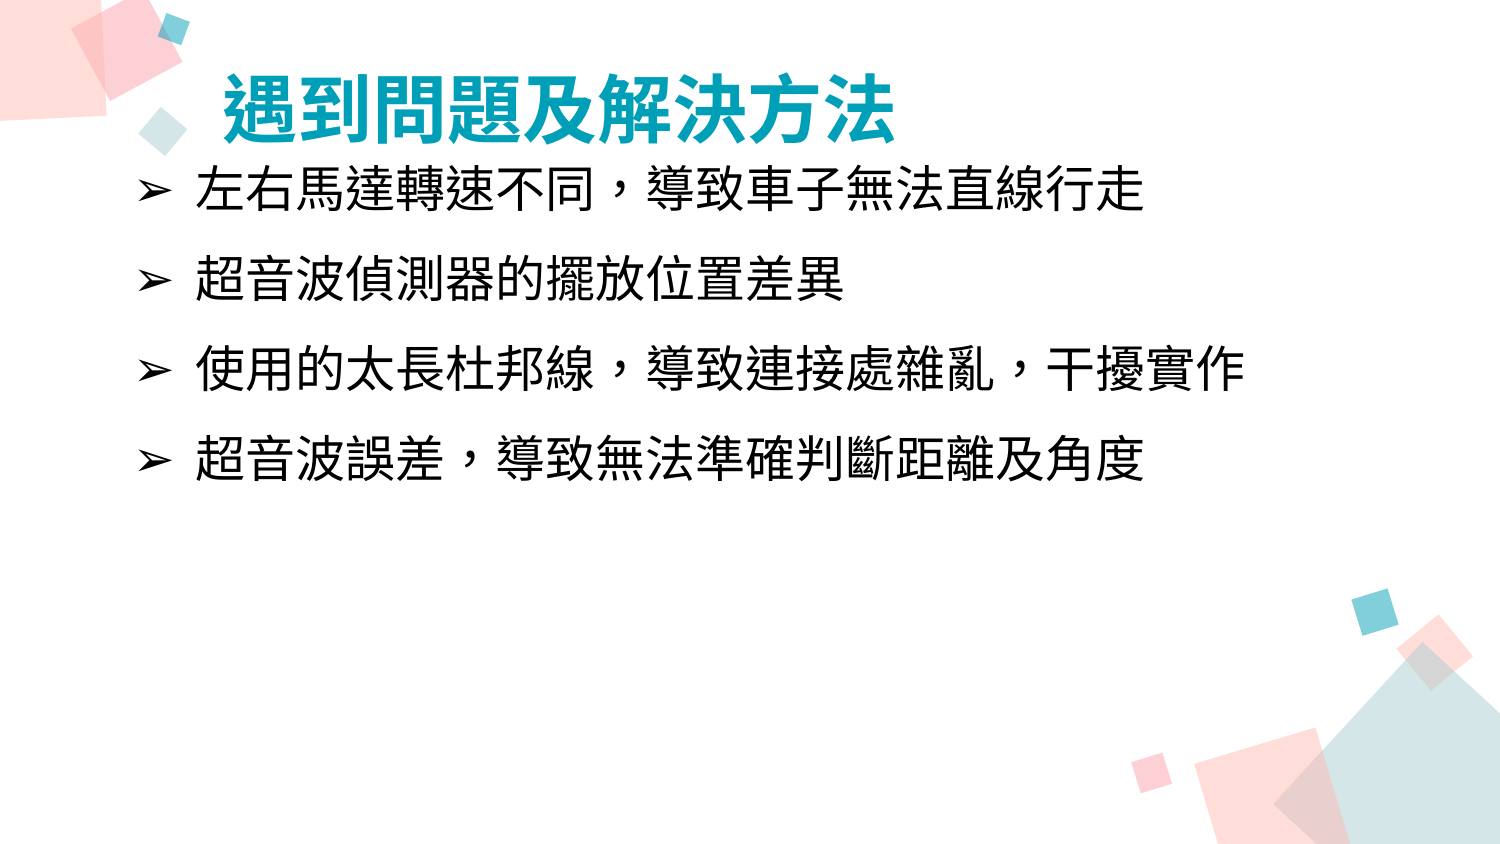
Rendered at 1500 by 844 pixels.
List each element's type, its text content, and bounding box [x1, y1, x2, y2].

list 遇到問題及解決方法 [210, 37, 1373, 112]
text_box 左右馬達轉速不同，導致車子無法直線行走 超音波偵測器的擺放位置差異 使用的太長杜邦線，導致連接處雜亂，干擾實作 超音波誤差，導致無法準確判斷距離及角度 [105, 112, 1487, 830]
